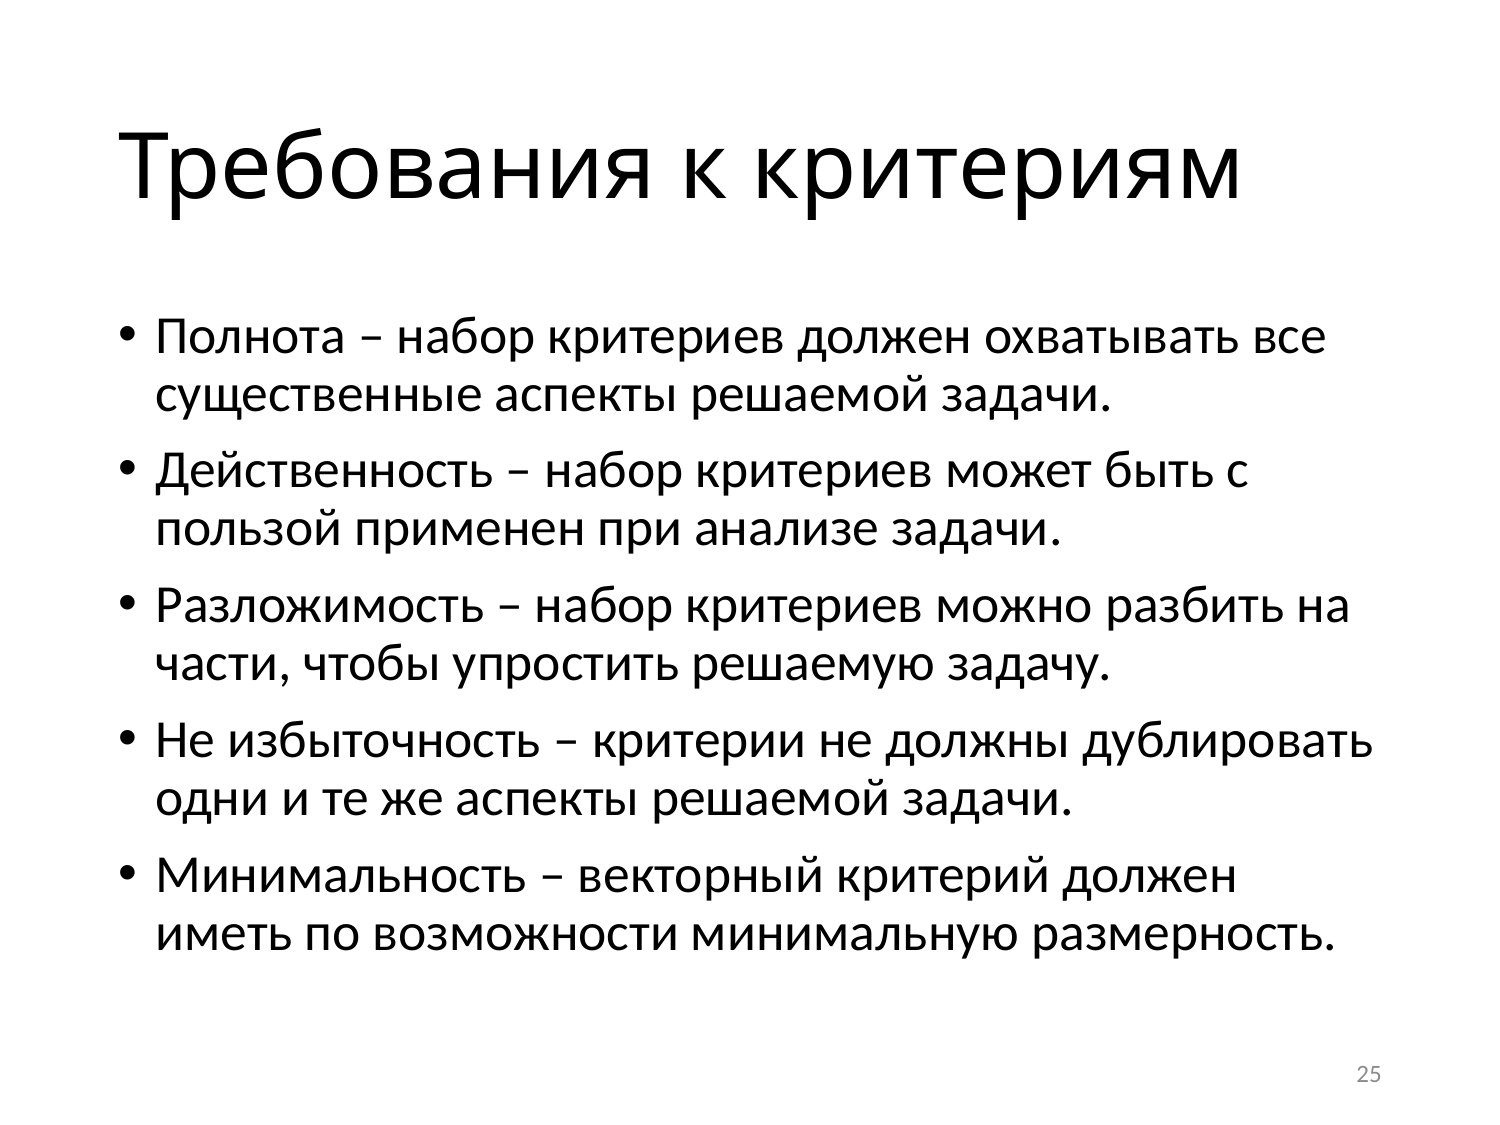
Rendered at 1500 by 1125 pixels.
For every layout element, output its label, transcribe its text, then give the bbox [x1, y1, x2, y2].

slide_number 25 [1059, 1042, 1397, 1103]
title Требования к критериям [103, 59, 1397, 278]
list Полнота – набор критериев должен охватывать все существенные аспекты решаемой задачи. Действенность – набор критериев может быть с пользой применен при анализе задачи. Разложимость – набор критериев можно разбить на части, чтобы упростить решаемую задачу. Не избыточность – критерии не должны дублировать одни и те же аспекты решаемой задачи. Минимальность – векторный критерий должен иметь по возможности минимальную размерность. [103, 299, 1397, 1014]
